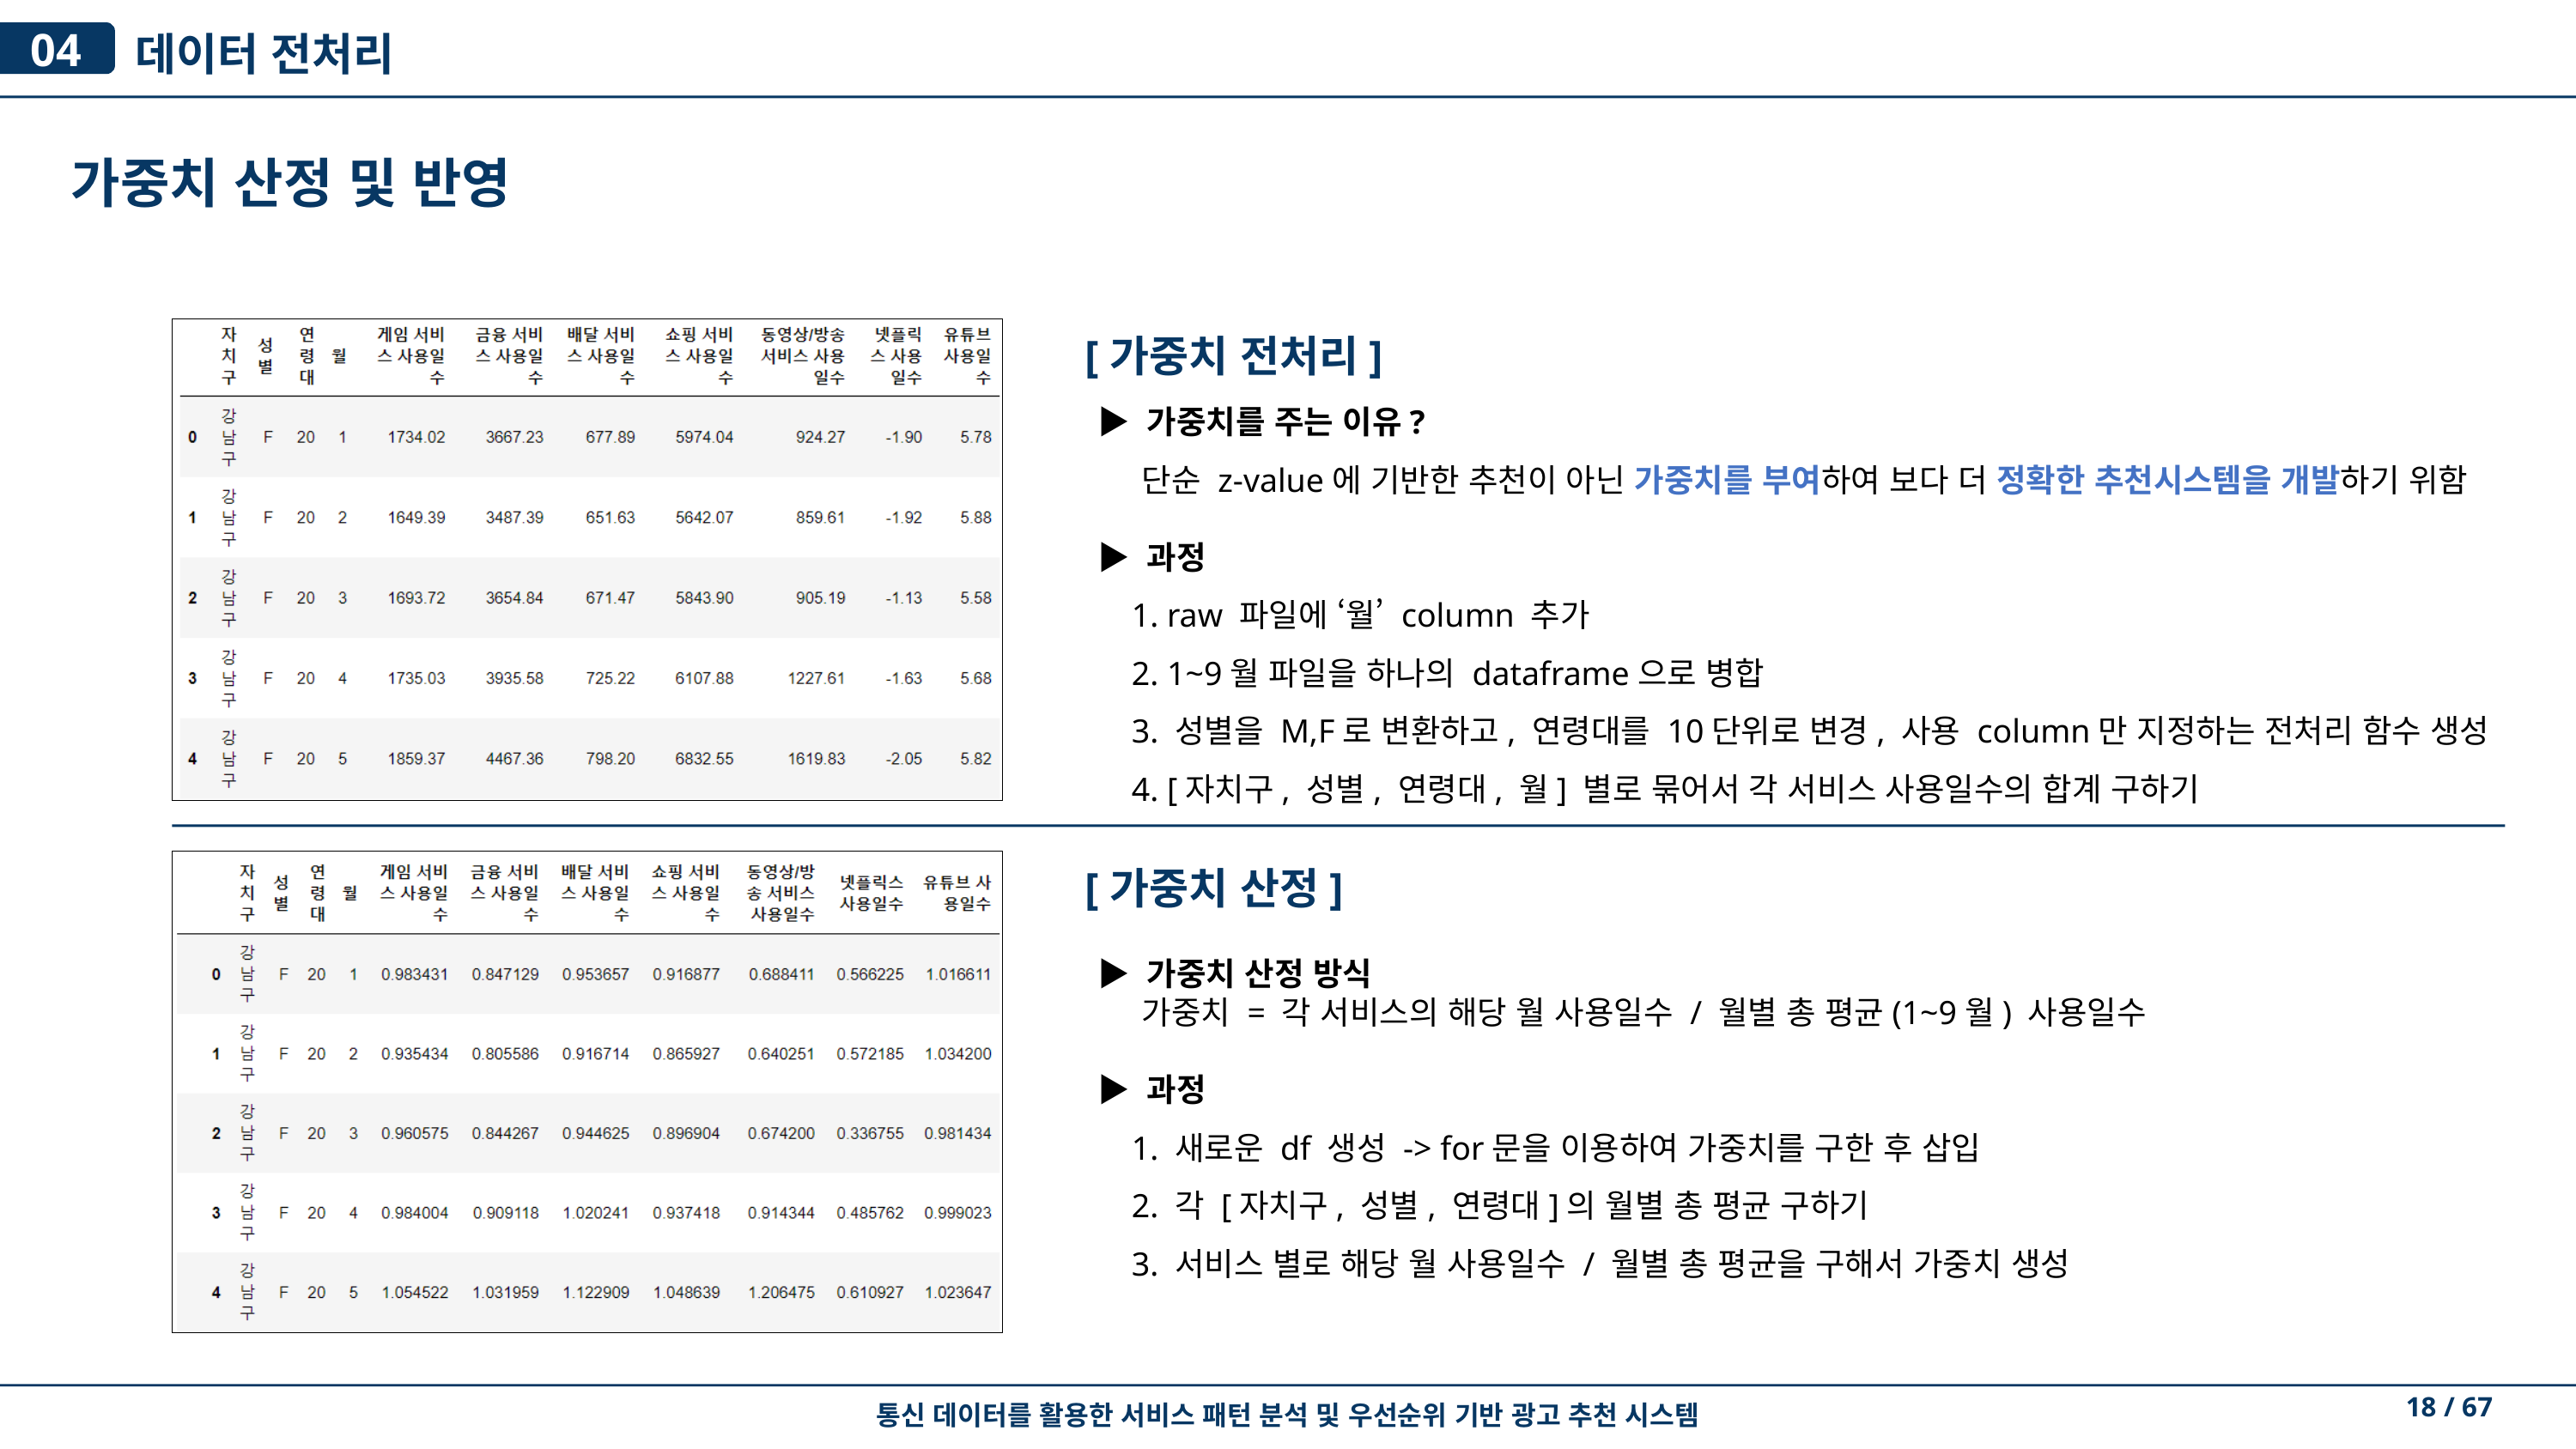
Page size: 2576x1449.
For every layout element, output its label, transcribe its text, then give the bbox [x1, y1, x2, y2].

picture [172, 318, 1003, 801]
text_box [가중치 산정] [1085, 851, 2274, 913]
text_box ▶ 가중치를 주는 이유? 단순 z-value에 기반한 추천이 아닌 가중치를 부여하여 보다 더 정확한 추천시스템을 개발하기 위함 ▶ 과정 1. raw 파일에 ‘월’ column 추가 2. 1~9월 파일을 하나의 dataframe으로 병합 3. 성별을 M,F로 변환하고, 연령대를 10단위로 변경, 사용 column만 지정하는 전처리 함수 생성 4. [자치구, 성별, 연령대, 월] 별로 묶어서 각 서비스 사용일수의 합계 구하기 [1085, 395, 2506, 815]
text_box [0, 15, 2576, 99]
text_box [가중치 전처리] [1085, 318, 2274, 381]
picture [172, 851, 1003, 1333]
text_box ▶ 가중치 산정 방식 가중치 = 각 서비스의 해당 월 사용일수 / 월별 총 평균(1~9월) 사용일수 ▶ 과정 1. 새로운 df 생성 -> for문을 이용하여 가중치를 구한 후 삽입 2. 각 [자치구, 성별, 연령대]의 월별 총 평균 구하기 3. 서비스 별로 해당 월 사용일수 / 월별 총 평균을 구해서 가중치 생성 [1085, 928, 2506, 1288]
text_box [171, 823, 2506, 828]
text_box 가중치 산정 및 반영 [70, 136, 1260, 215]
